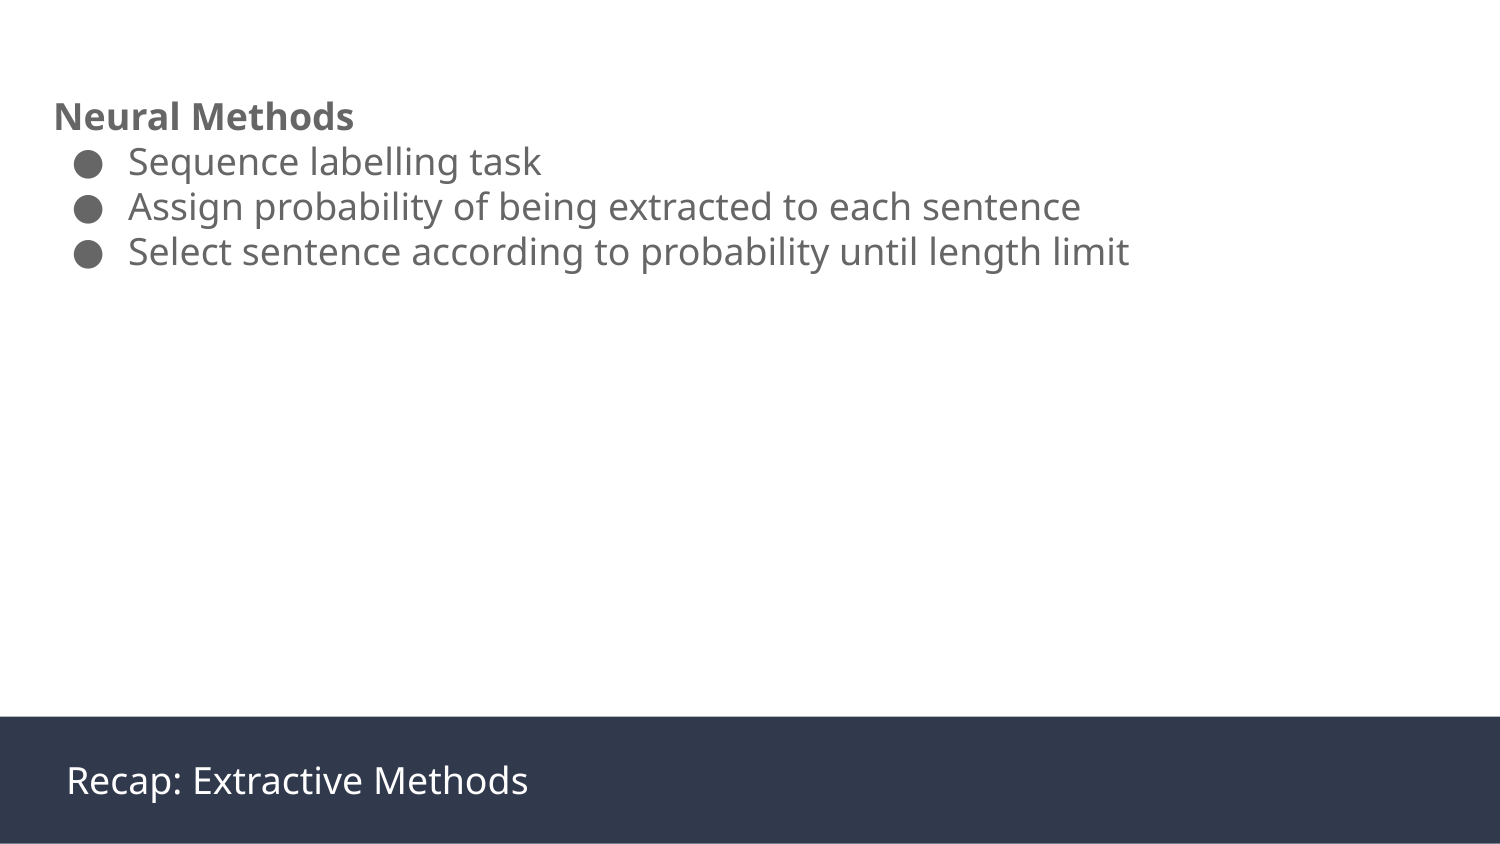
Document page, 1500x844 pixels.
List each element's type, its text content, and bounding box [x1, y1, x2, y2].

list Neural Methods Sequence labelling task Assign probability of being extracted to each sentence Select sentence according to probability until length limit [38, 77, 1465, 679]
list Recap: Extractive Methods [51, 741, 1361, 818]
